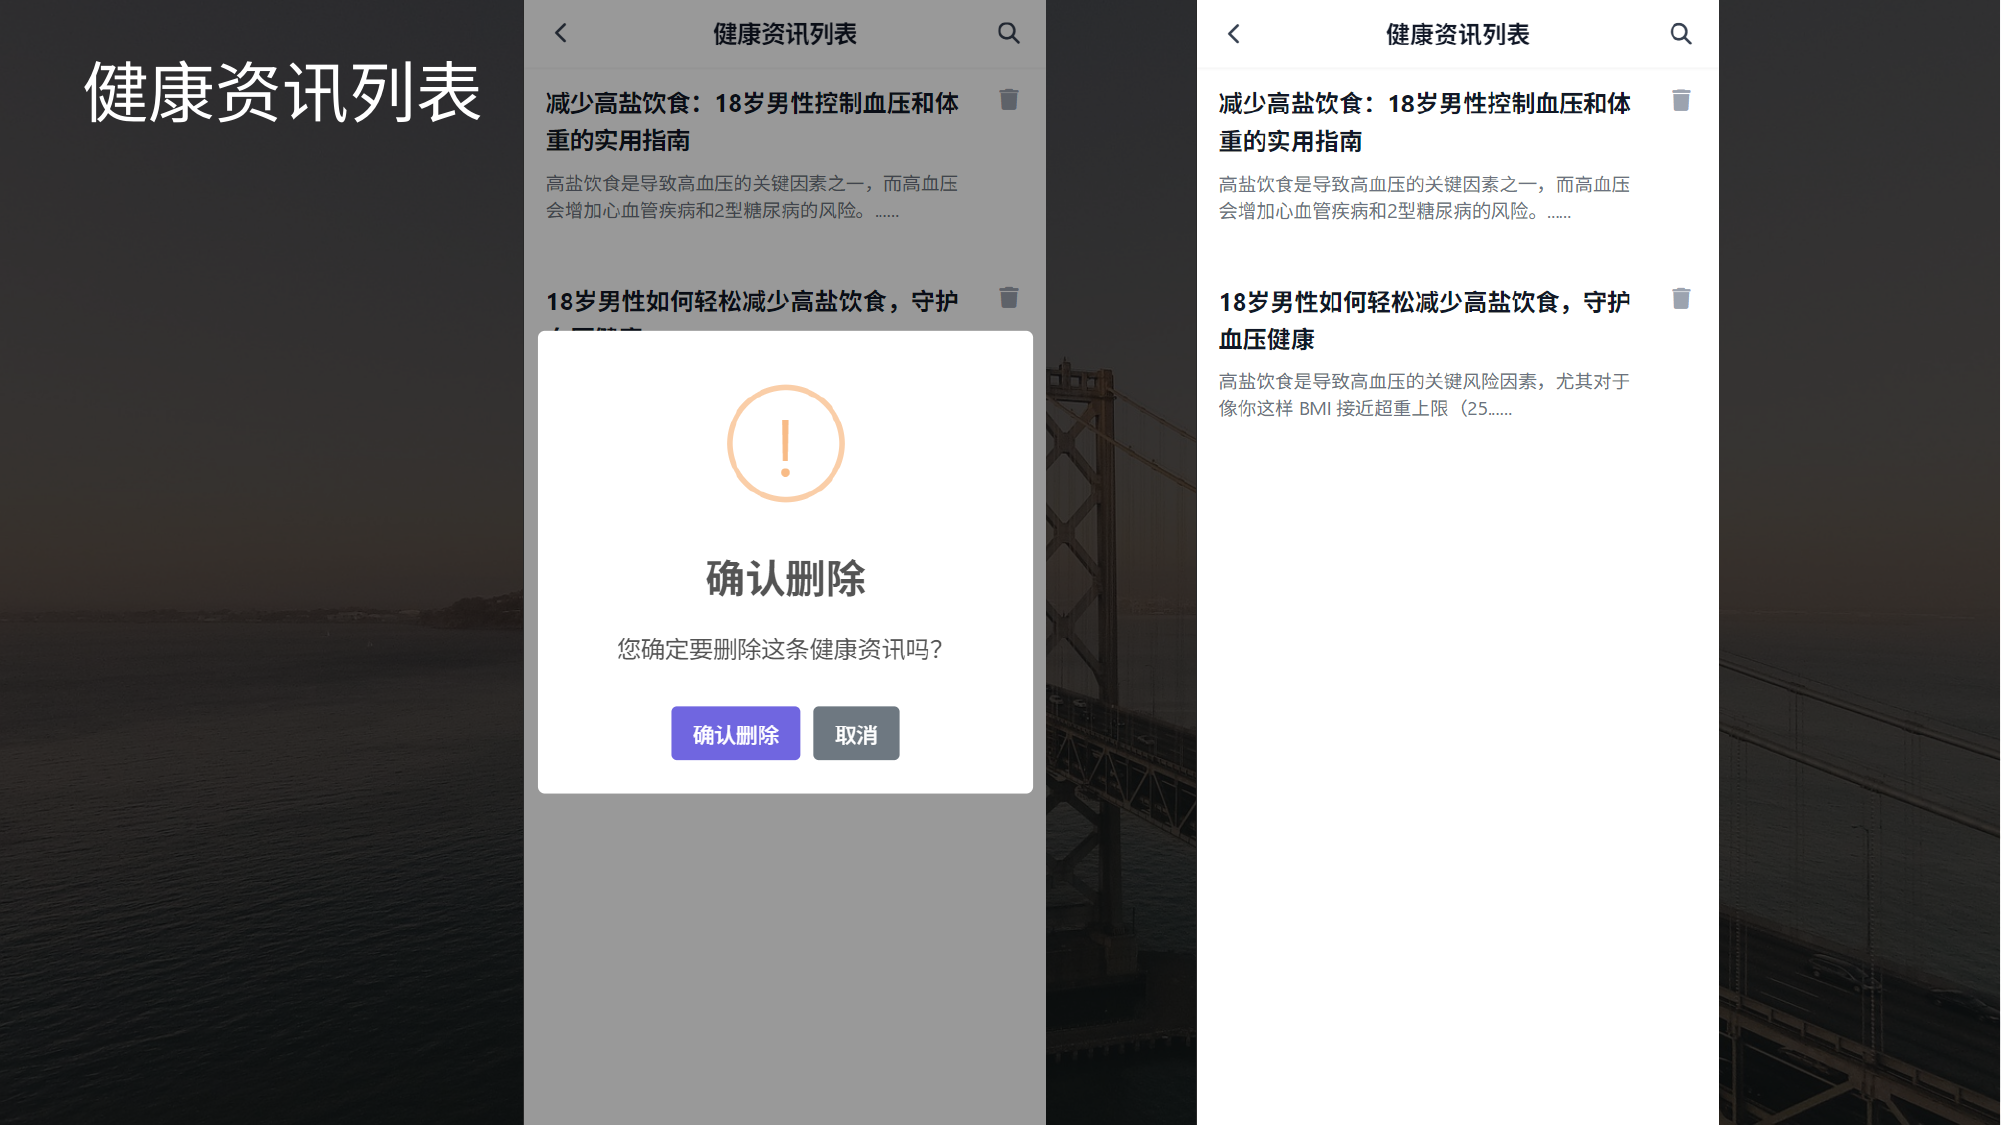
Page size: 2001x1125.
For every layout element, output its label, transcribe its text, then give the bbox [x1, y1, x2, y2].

picture [1196, 0, 1719, 1125]
picture [523, 0, 1046, 1125]
text_box 健康资讯列表 [67, 43, 523, 218]
